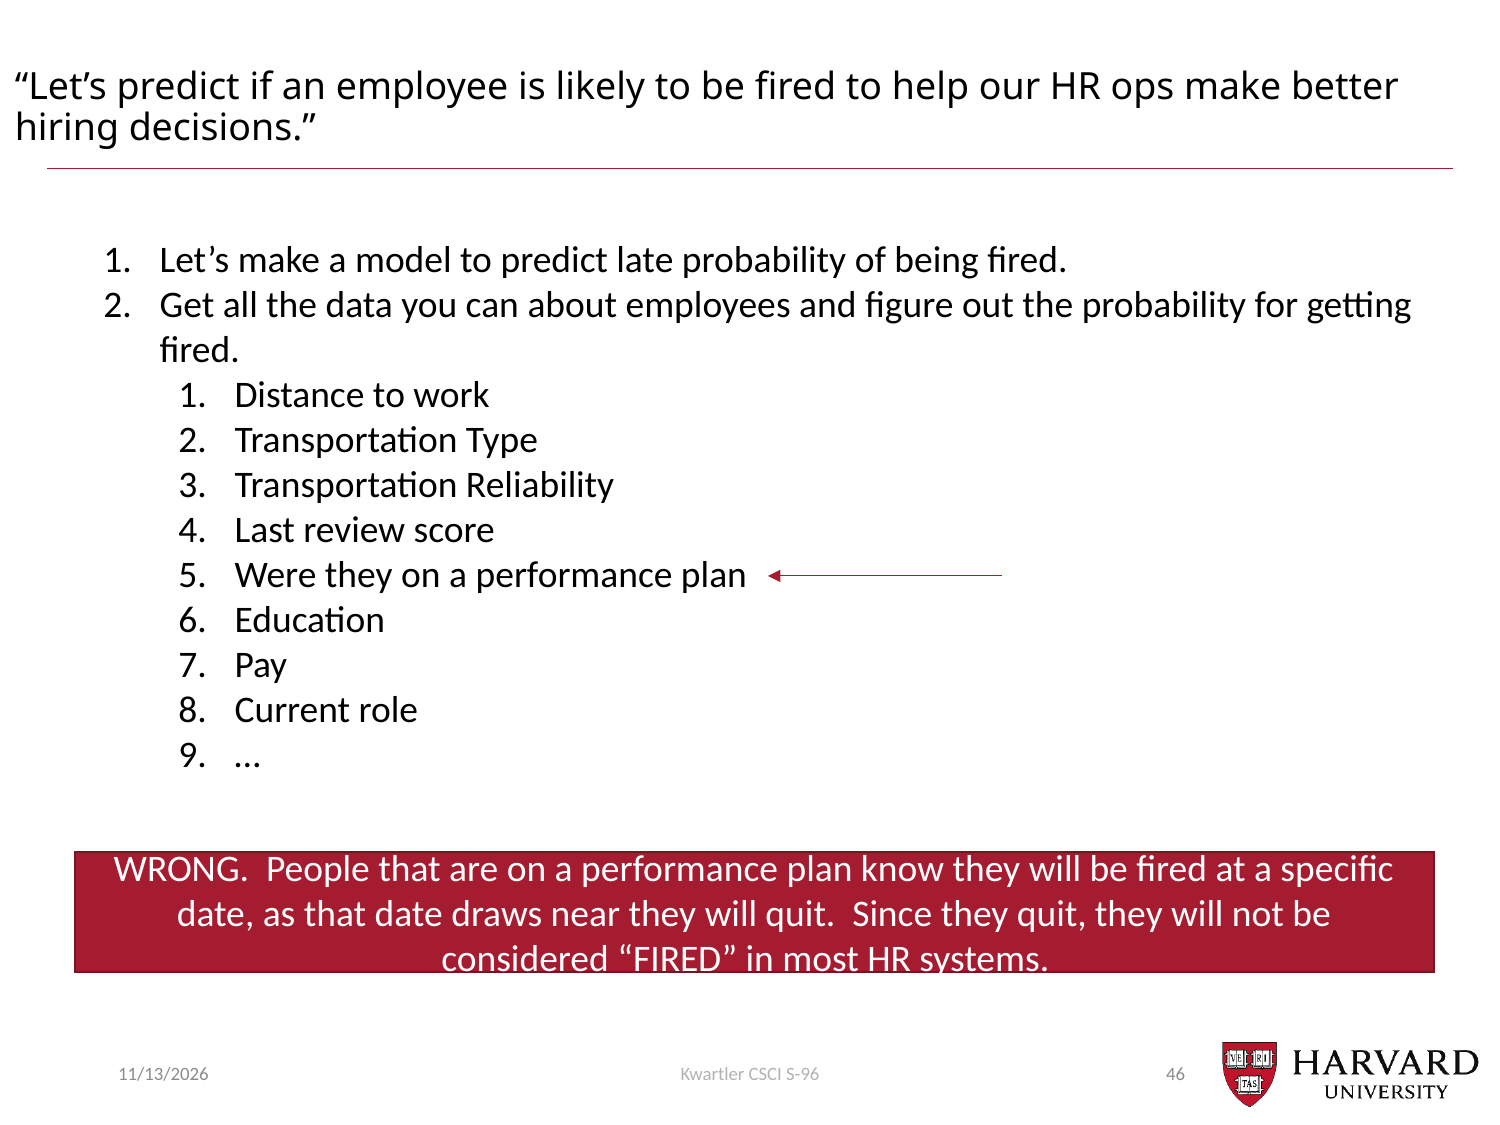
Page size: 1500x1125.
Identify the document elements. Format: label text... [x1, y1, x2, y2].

text_box WRONG. People that are on a performance plan know they will be fired at a specific date, as that date draws near they will quit. Since they quit, they will not be considered “FIRED” in most HR systems. [74, 851, 1435, 973]
text_box Let’s make a model to predict late probability of being fired. Get all the data you can about employees and figure out the probability for getting fired. Distance to work Transportation Type Transportation Reliability Last review score Were they on a performance plan Education Pay Current role … [88, 227, 1448, 783]
title “Let’s predict if an employee is likely to be fired to help our HR ops make better hiring decisions.” [0, 59, 1500, 157]
picture [1200, 1024, 1500, 1125]
slide_number 46 [1059, 1042, 1200, 1103]
footer Kwartler CSCI S-96 [496, 1042, 1004, 1103]
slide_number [103, 1042, 441, 1103]
